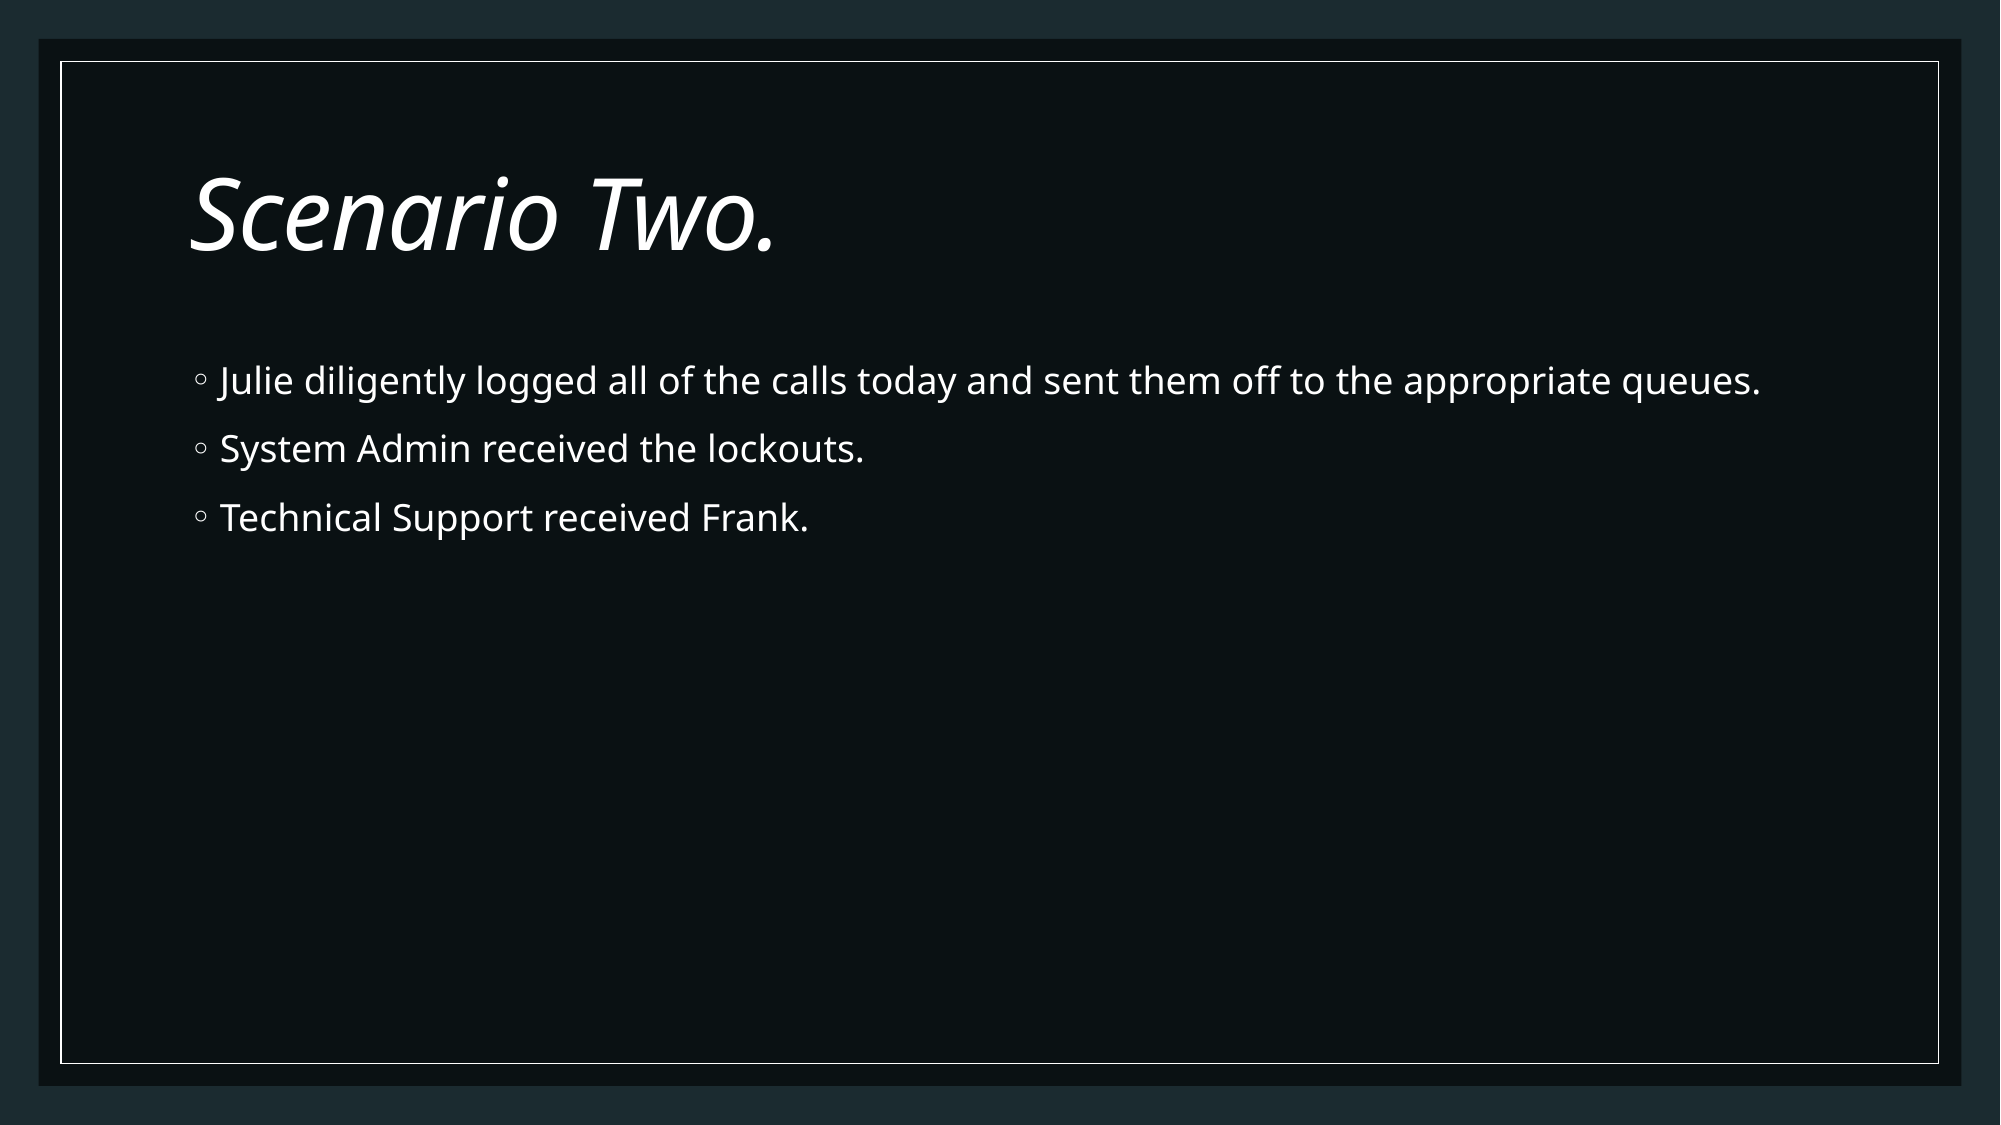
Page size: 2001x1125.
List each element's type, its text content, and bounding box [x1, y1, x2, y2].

list Julie diligently logged all of the calls today and sent them off to the appropriate queues. System Admin received the lockouts. Technical Support received Frank. [174, 345, 1825, 977]
title Scenario Two. [174, 105, 1825, 331]
